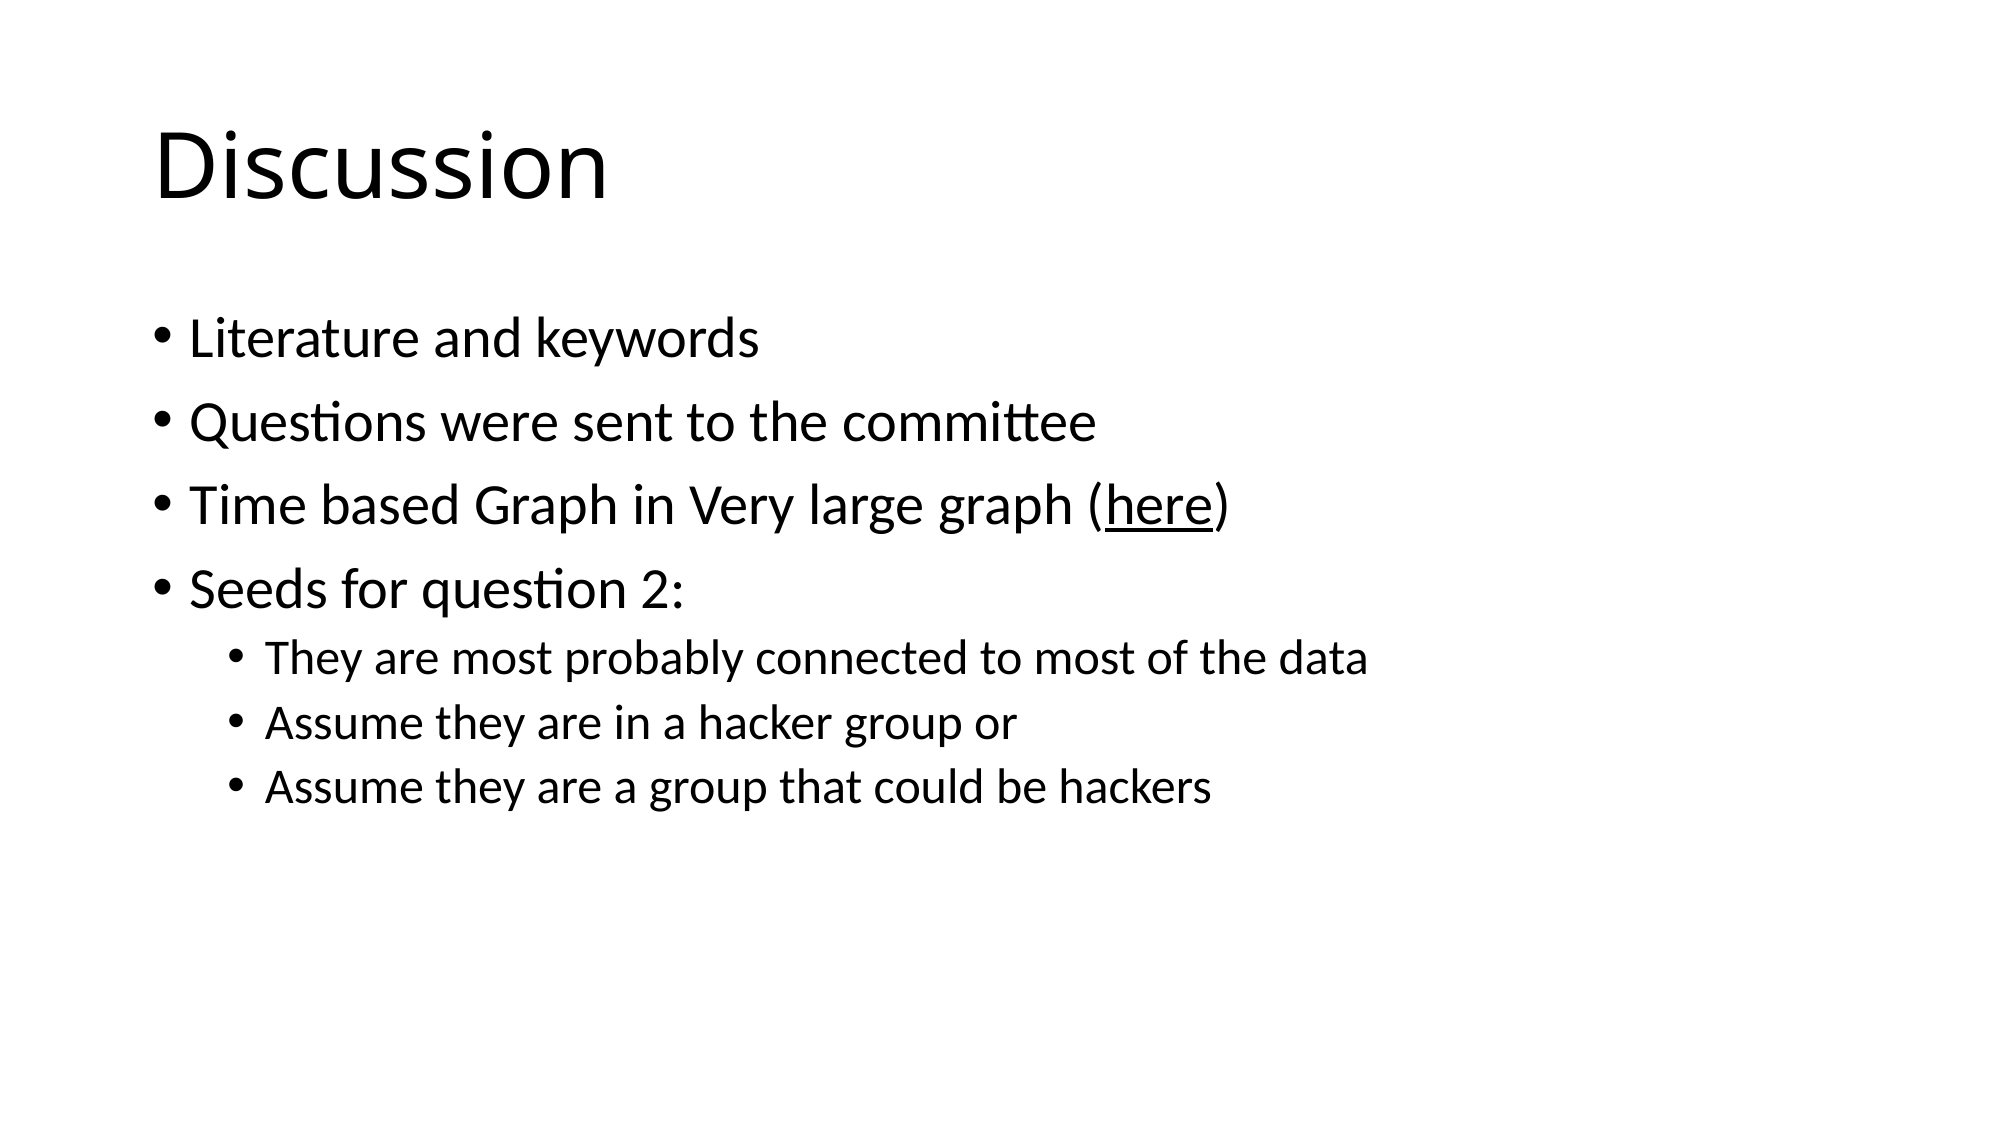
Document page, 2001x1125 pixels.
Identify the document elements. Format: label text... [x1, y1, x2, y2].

title Discussion [137, 59, 1863, 278]
list Literature and keywords Questions were sent to the committee Time based Graph in Very large graph (here) Seeds for question 2: They are most probably connected to most of the data Assume they are in a hacker group or Assume they are a group that could be hackers [137, 299, 1863, 1014]
